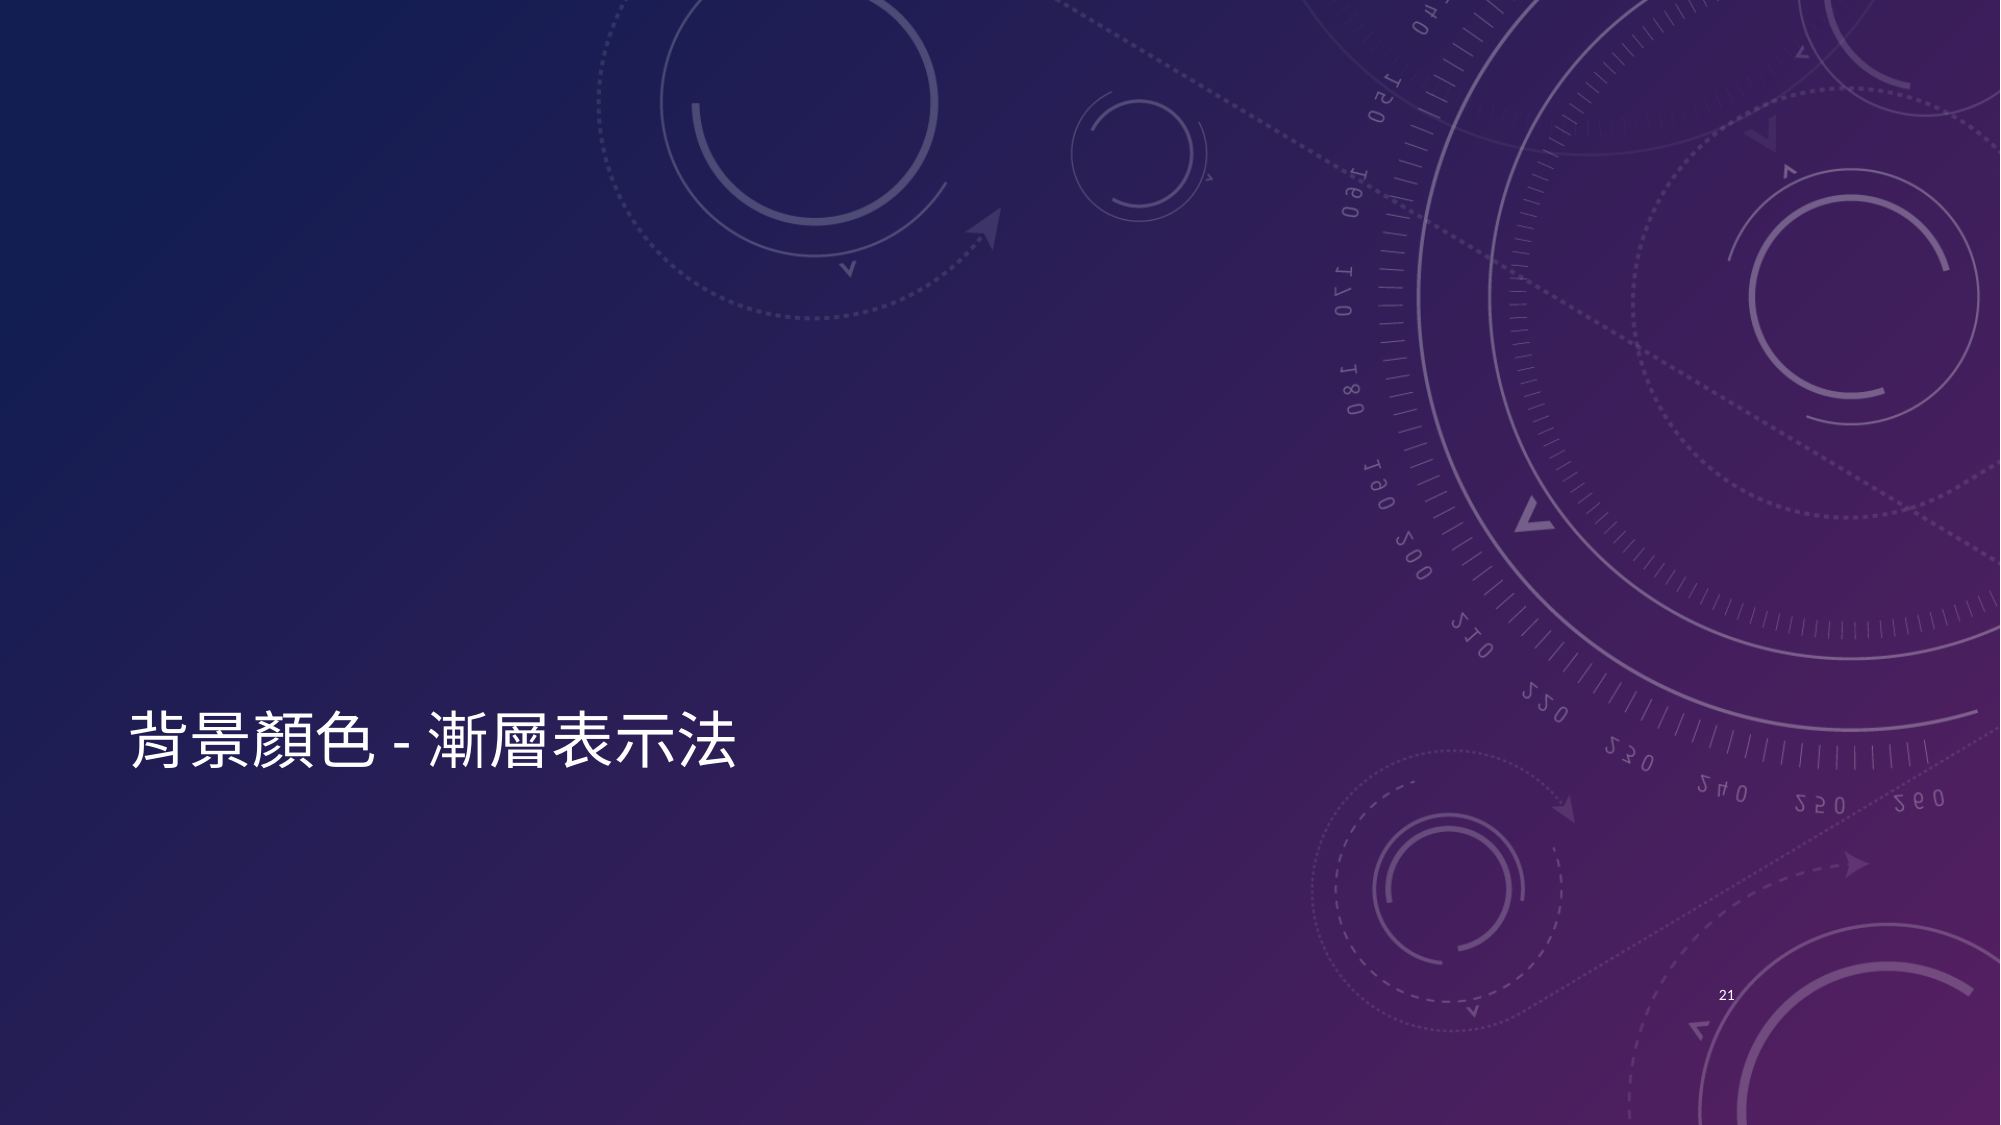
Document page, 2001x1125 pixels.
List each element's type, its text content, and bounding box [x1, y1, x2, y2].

title 背景顏色-漸層表示法 [112, 542, 1775, 784]
slide_number 21 [1681, 963, 1750, 1025]
picture [0, 0, 2000, 1125]
